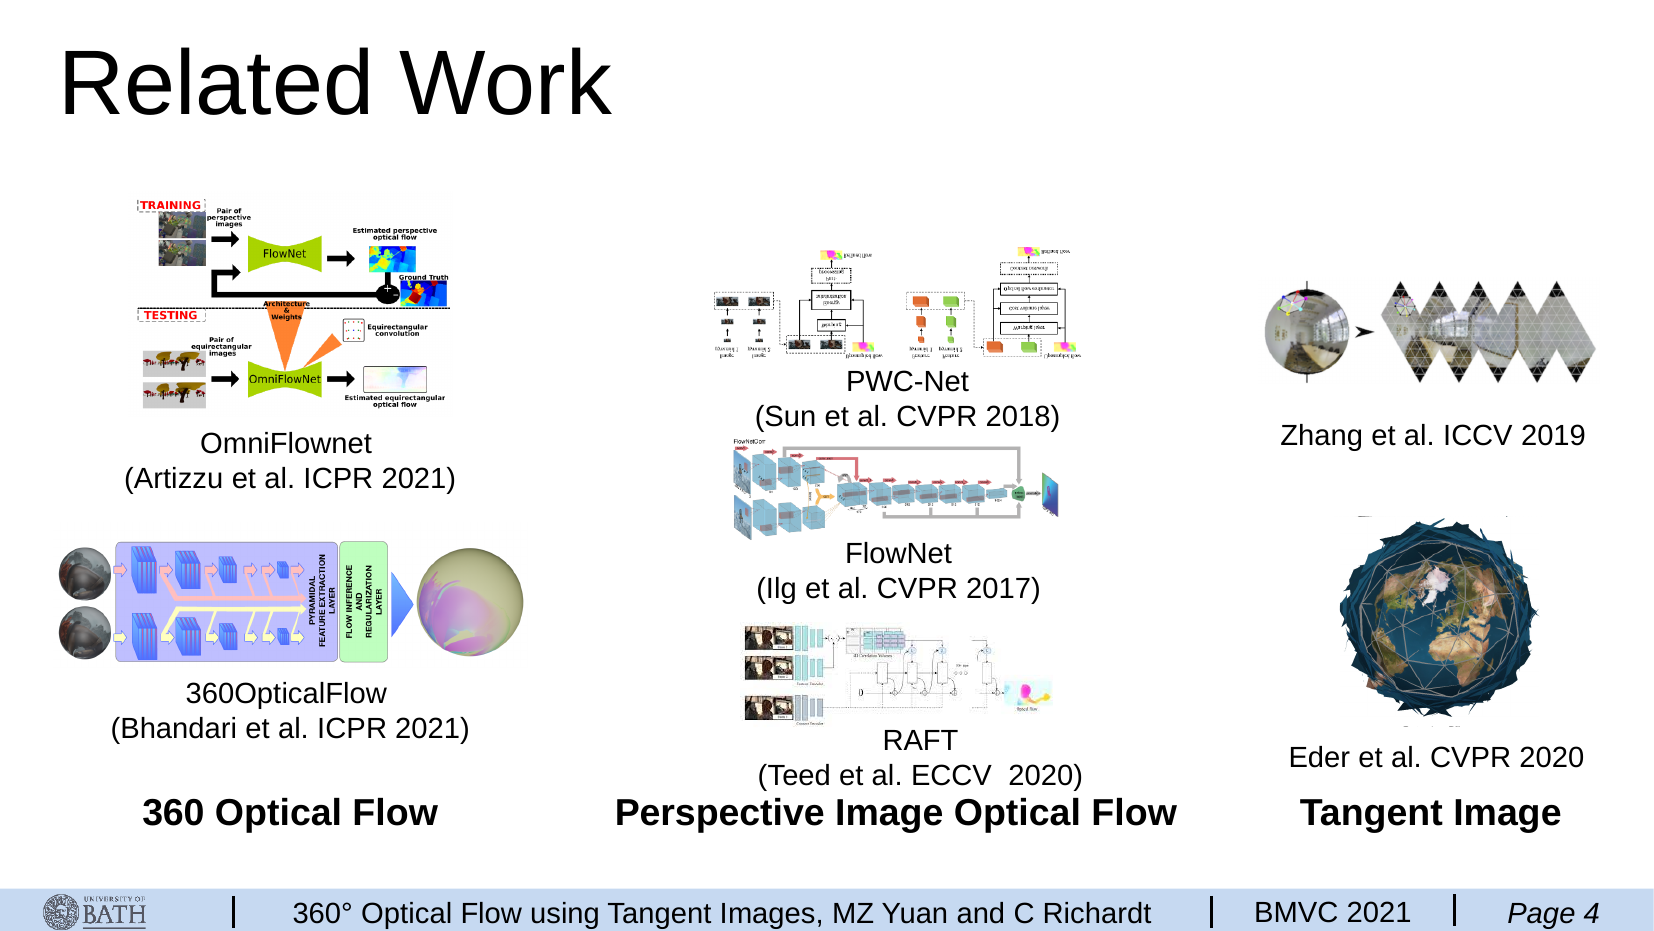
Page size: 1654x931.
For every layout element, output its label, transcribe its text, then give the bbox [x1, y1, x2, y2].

text_box Eder et al. CVPR 2020 [1260, 730, 1614, 781]
text_box Tangent Image [1254, 780, 1608, 841]
text_box PWC-Net (Sun et al. CVPR 2018) [720, 355, 1095, 440]
picture [53, 522, 528, 668]
picture [38, 889, 149, 931]
picture [1257, 277, 1600, 384]
picture [740, 622, 1053, 730]
text_box 360OpticalFlow (Bhandari et al. ICPR 2021) [40, 667, 541, 752]
picture [128, 190, 453, 418]
picture [708, 245, 1084, 361]
title Related Work [58, 0, 1547, 156]
text_box 360 Optical Flow [104, 780, 476, 841]
text_box OmniFlownet (Artizzu et al. ICPR 2021) [82, 416, 499, 502]
picture [1334, 516, 1544, 727]
picture [731, 435, 1062, 541]
text_box FlowNet (Ilg et al. CVPR 2017) [711, 526, 1086, 612]
text_box RAFT (Teed et al. ECCV 2020) [711, 713, 1130, 780]
text_box Zhang et al. ICCV 2019 [1256, 408, 1610, 459]
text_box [0, 885, 1654, 931]
text_box Perspective Image Optical Flow [592, 780, 1200, 841]
